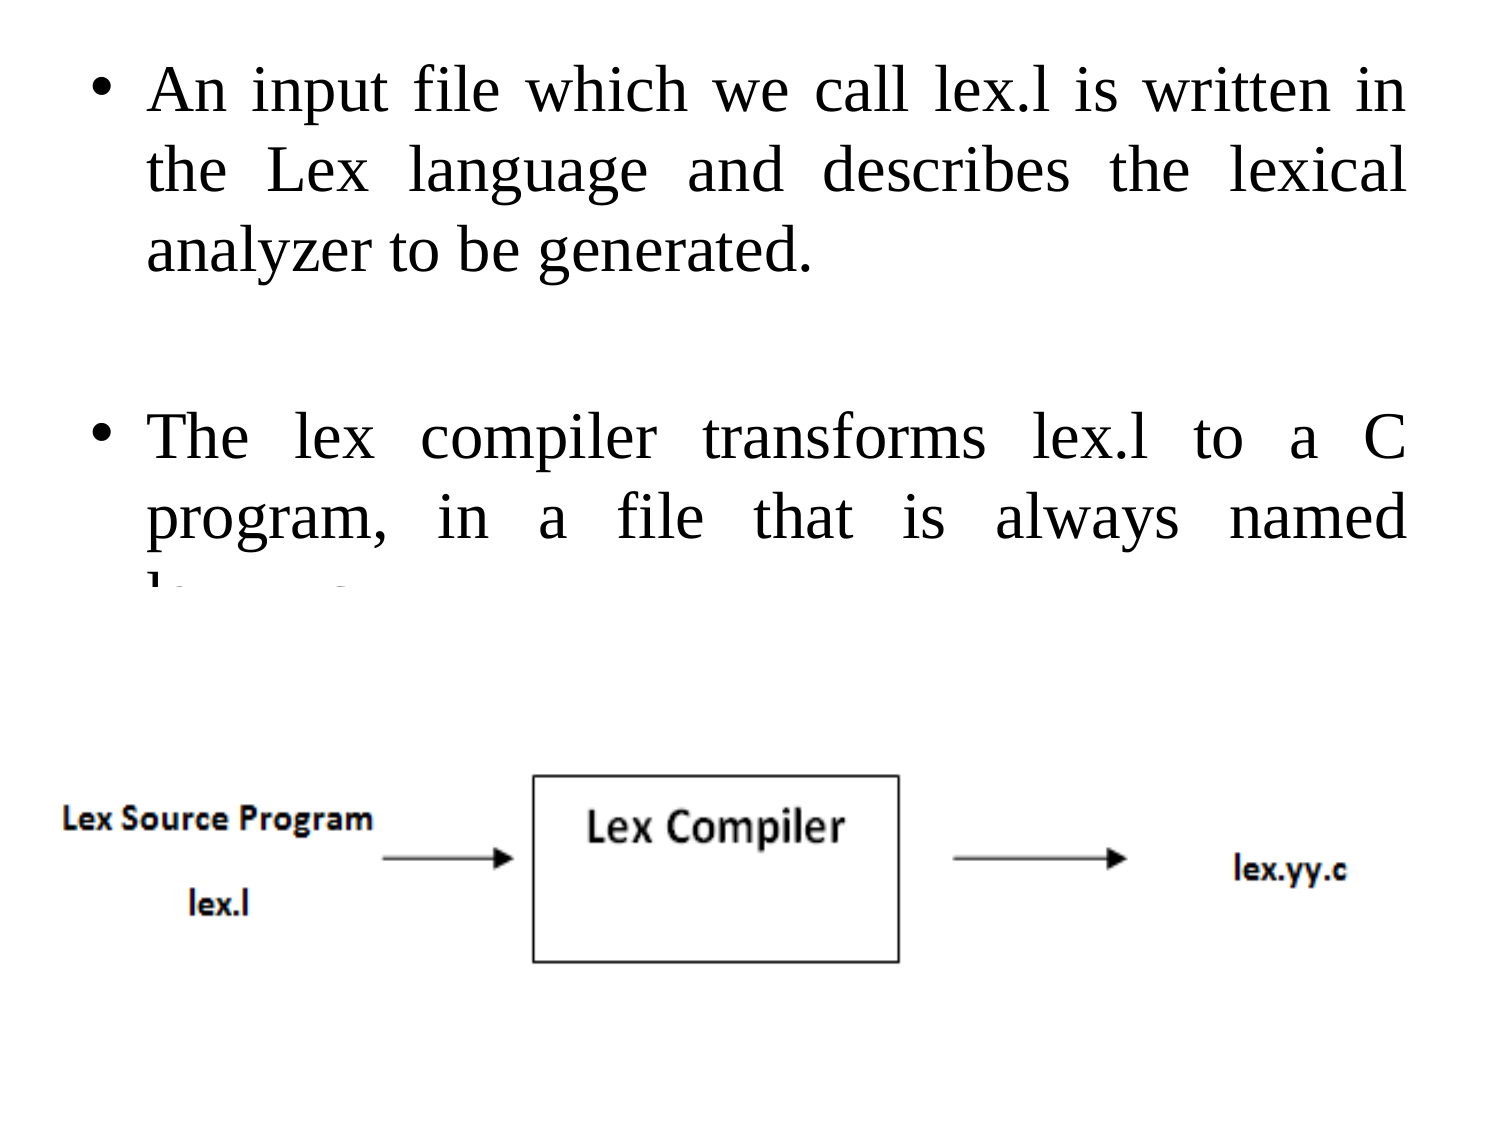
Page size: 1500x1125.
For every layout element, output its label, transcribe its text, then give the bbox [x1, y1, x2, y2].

picture [0, 587, 1500, 1125]
list An input file which we call lex.l is written in the Lex language and describes the lexical analyzer to be generated. The lex compiler transforms lex.l to a C program, in a file that is always named lex.yy.c [75, 37, 1425, 585]
